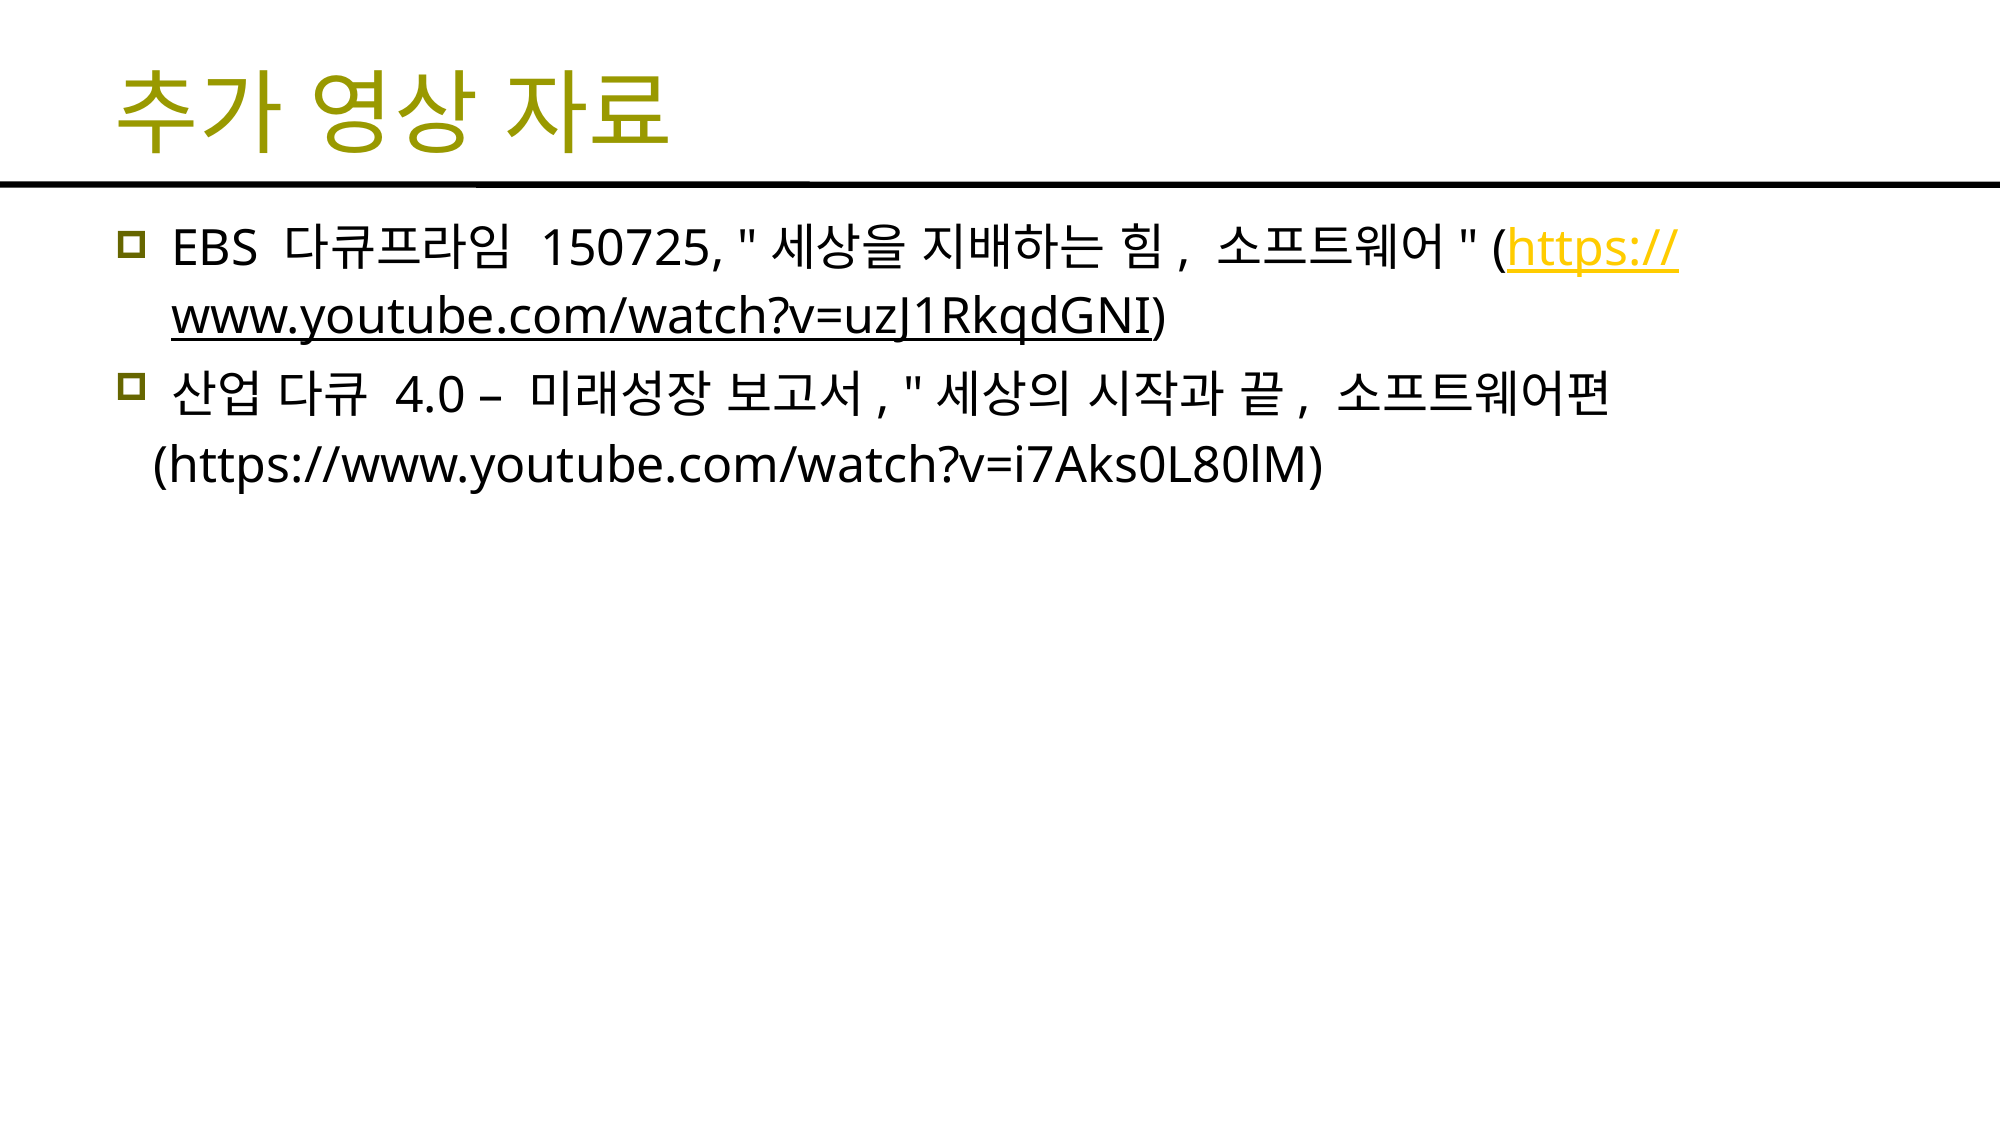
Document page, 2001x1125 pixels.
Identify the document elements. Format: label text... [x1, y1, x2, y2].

list EBS 다큐프라임 150725, "세상을 지배하는 힘, 소프트웨어" (https://www.youtube.com/watch?v=uzJ1RkqdGNI) 산업 다큐 4.0 – 미래성장 보고서, "세상의 시작과 끝, 소프트웨어편 (https://www.youtube.com/watch?v=i7Aks0L80lM) [99, 208, 1900, 1006]
title 추가 영상 자료 [99, 45, 1900, 173]
